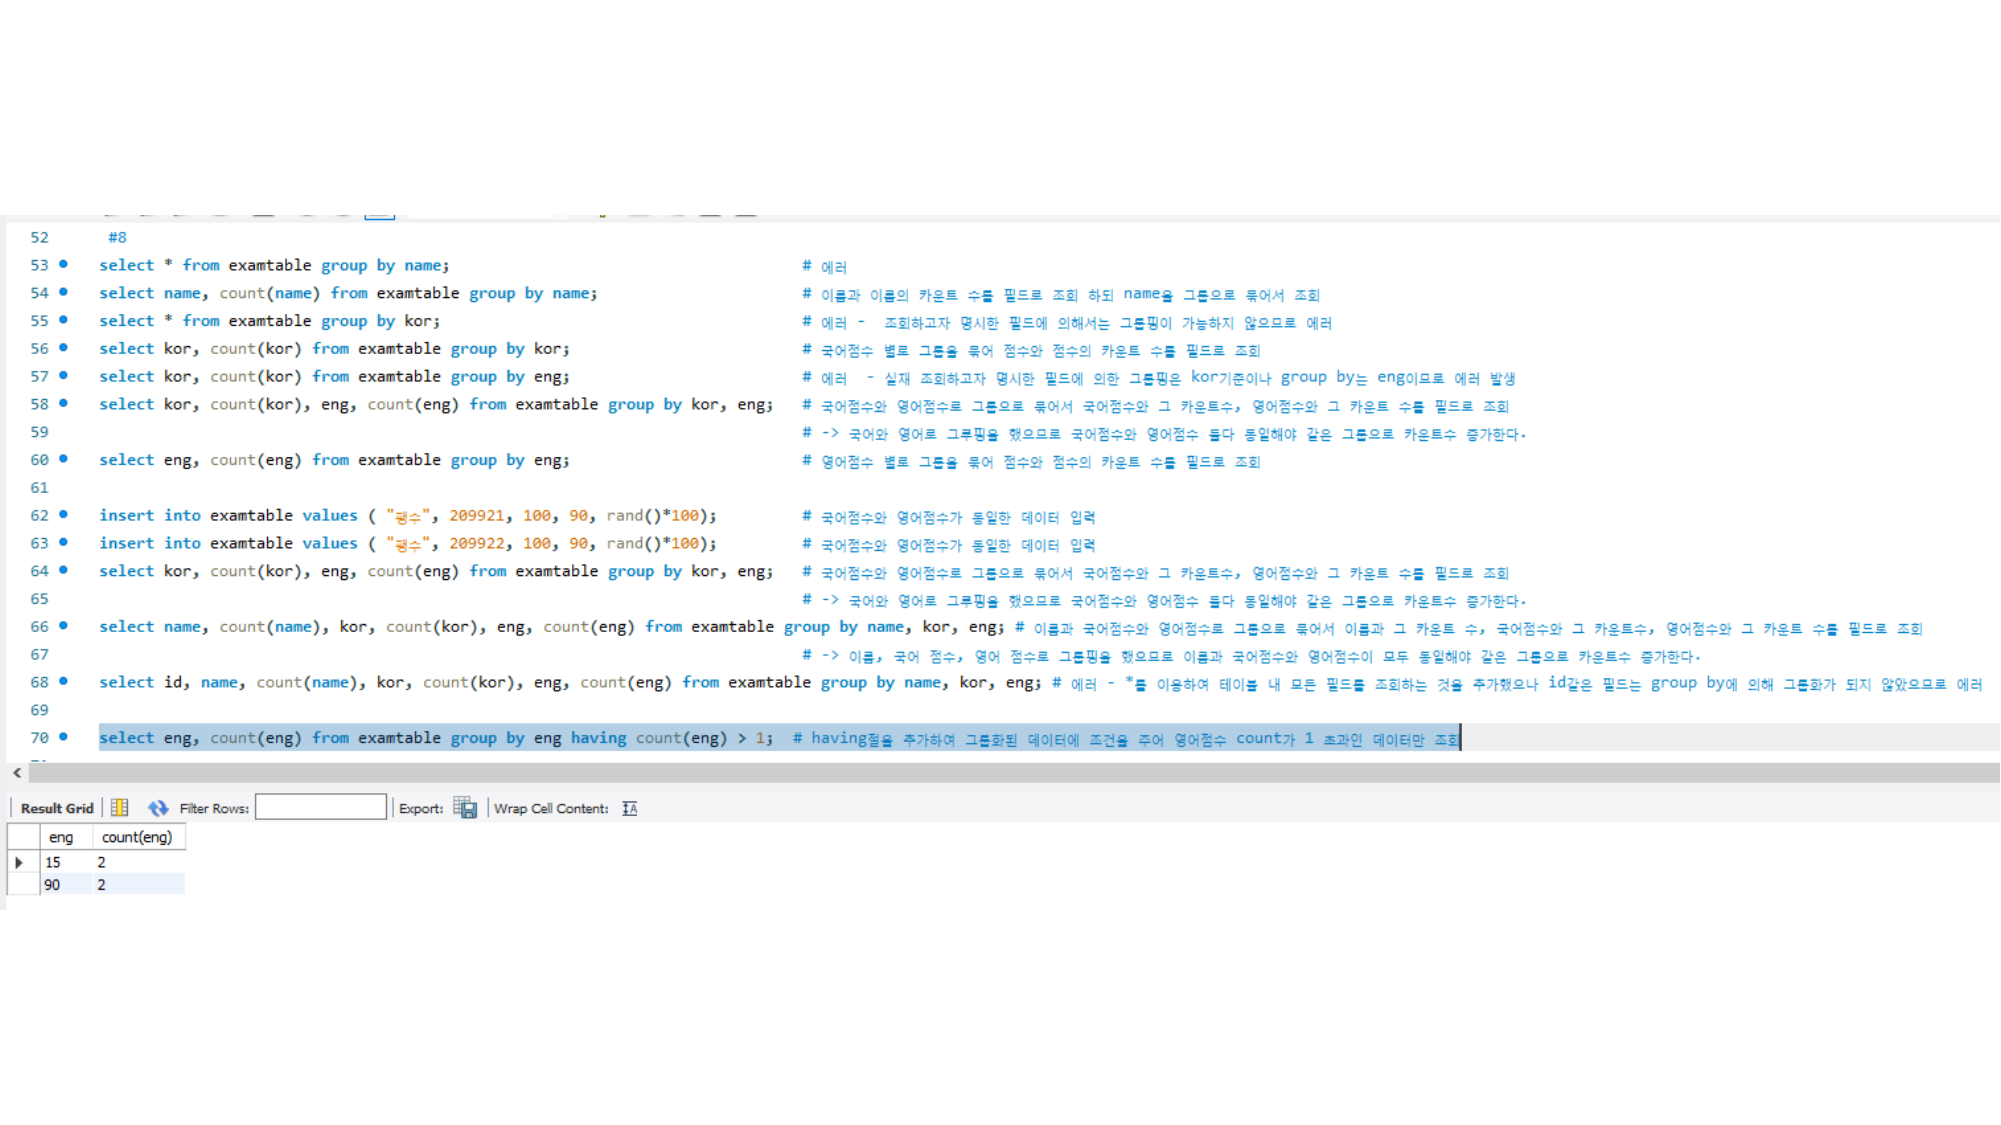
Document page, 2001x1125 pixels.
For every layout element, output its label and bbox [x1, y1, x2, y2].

picture [0, 215, 2000, 910]
